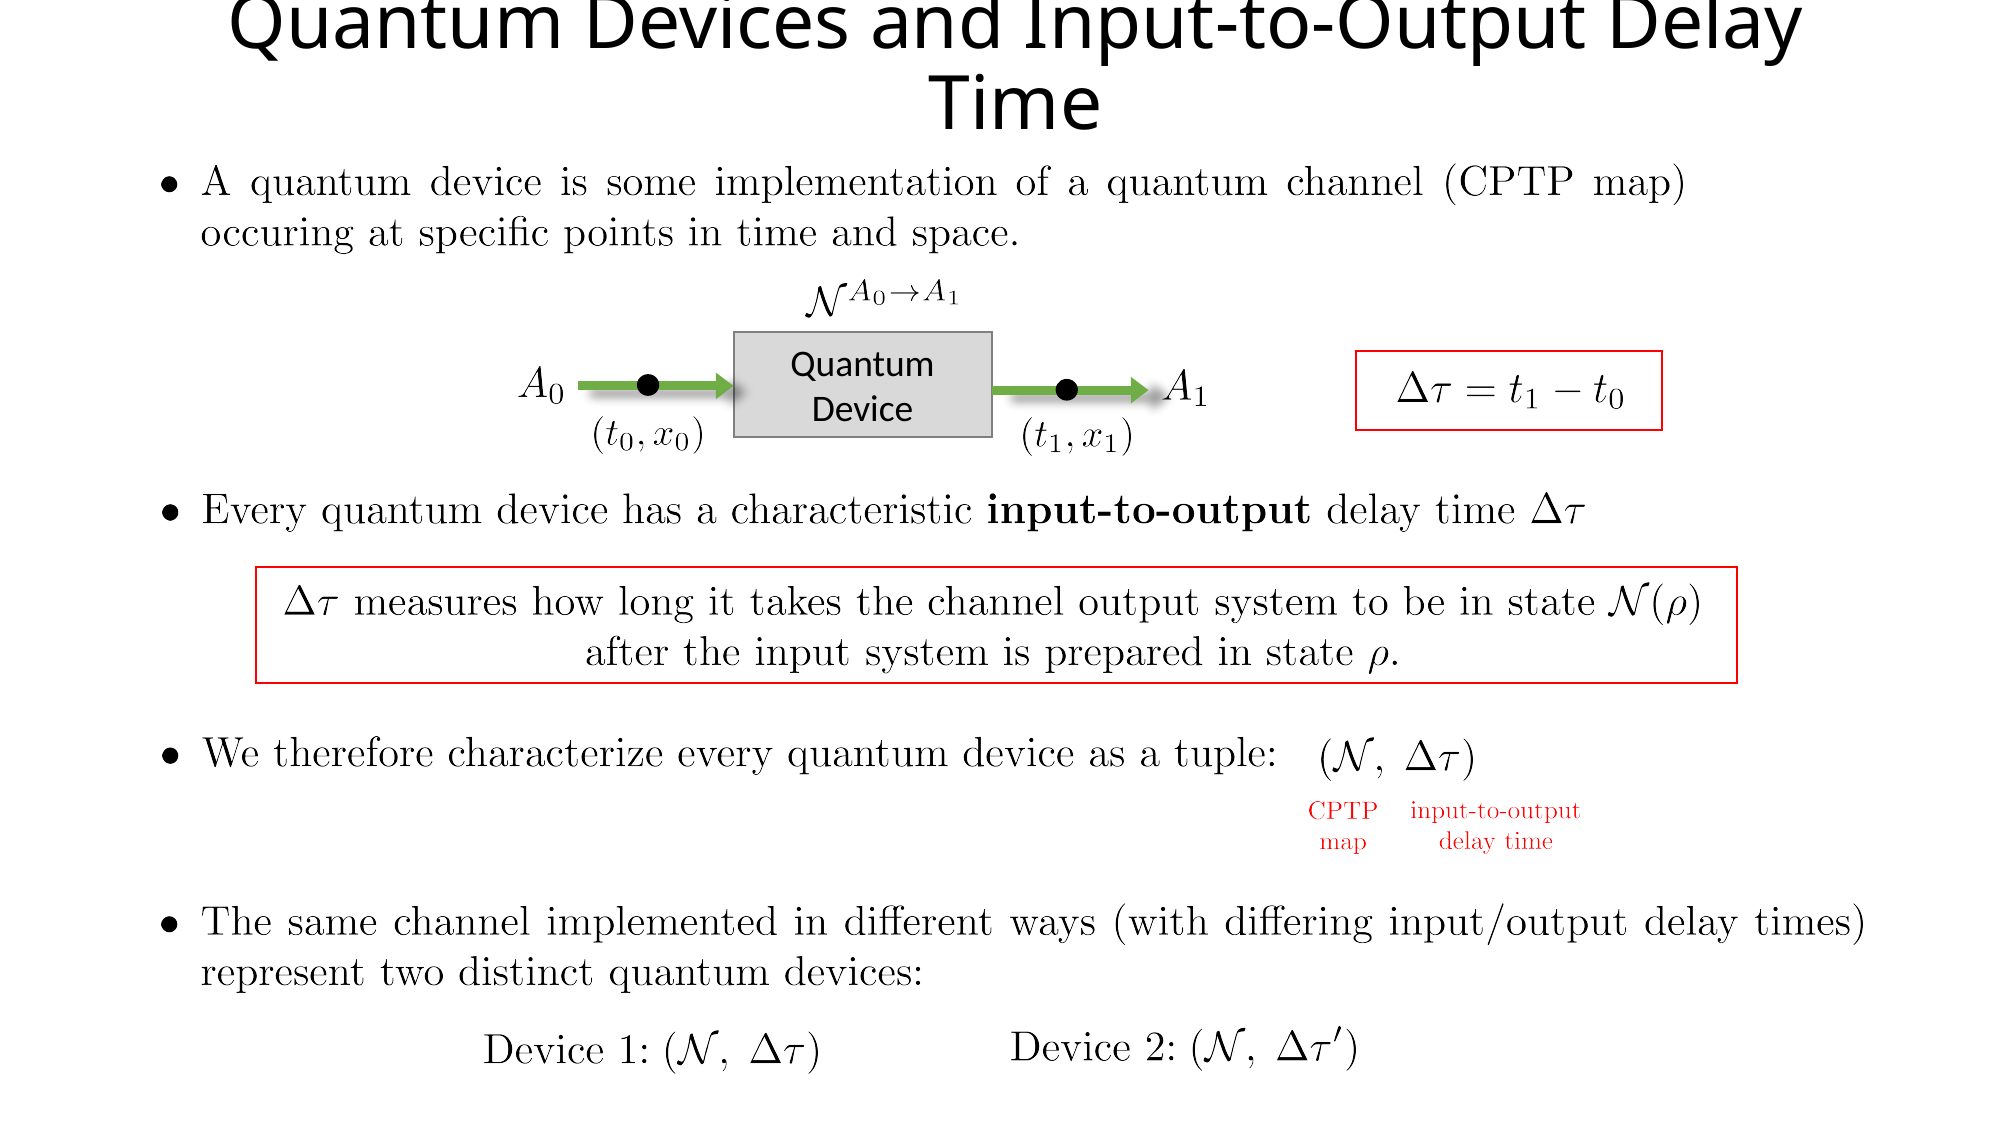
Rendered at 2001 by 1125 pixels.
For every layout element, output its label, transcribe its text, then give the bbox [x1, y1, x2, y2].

picture [1023, 417, 1131, 456]
picture [1411, 801, 1580, 854]
picture [1162, 369, 1206, 406]
text_box Quantum Device [733, 331, 993, 438]
picture [162, 736, 1274, 775]
picture [594, 416, 702, 454]
text_box [636, 374, 660, 385]
picture [1309, 801, 1377, 854]
picture [161, 163, 1683, 254]
picture [161, 903, 1863, 993]
picture [1321, 737, 1473, 781]
title Quantum Devices and Input-to-Output Delay Time [137, 17, 1894, 112]
text_box [255, 566, 1738, 684]
text_box [637, 386, 660, 396]
text_box [1055, 378, 1078, 390]
picture [1011, 1026, 1356, 1071]
text_box [1355, 350, 1663, 431]
text_box [1055, 391, 1078, 401]
picture [484, 1030, 818, 1074]
picture [517, 366, 563, 404]
picture [805, 279, 958, 318]
picture [1396, 371, 1623, 409]
picture [162, 492, 1585, 532]
picture [284, 582, 1699, 674]
